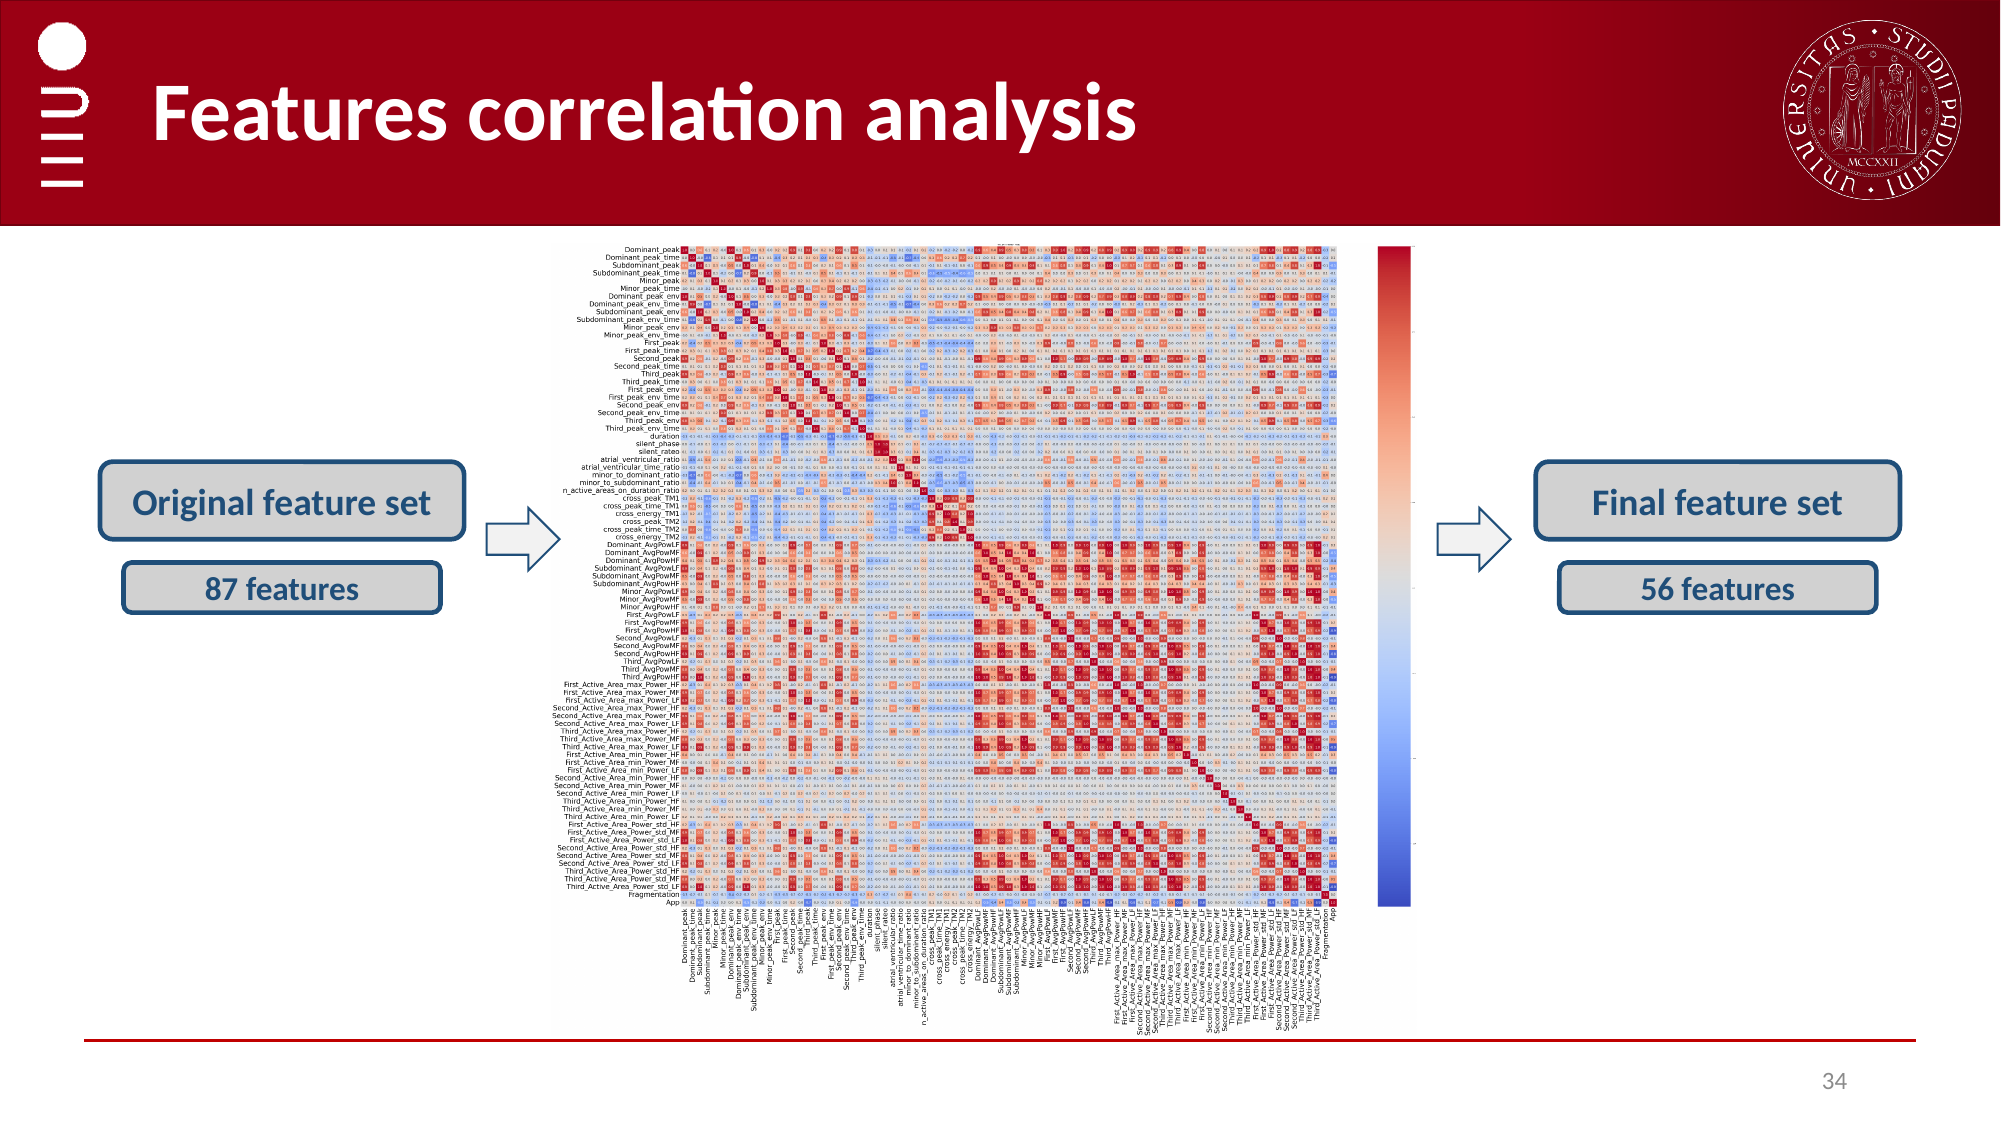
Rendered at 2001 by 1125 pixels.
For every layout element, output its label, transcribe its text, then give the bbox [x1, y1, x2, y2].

text_box 87 features [123, 562, 441, 613]
text_box [485, 505, 551, 573]
text_box 56 features [1559, 562, 1877, 613]
text_box [1436, 505, 1513, 573]
picture [1783, 20, 1963, 200]
text_box Final feature set [1535, 461, 1900, 540]
title Features correlation analysis [137, 34, 1763, 194]
picture [551, 243, 1417, 1036]
text_box Original feature set [99, 461, 465, 540]
slide_number 34 [1412, 1049, 1863, 1110]
